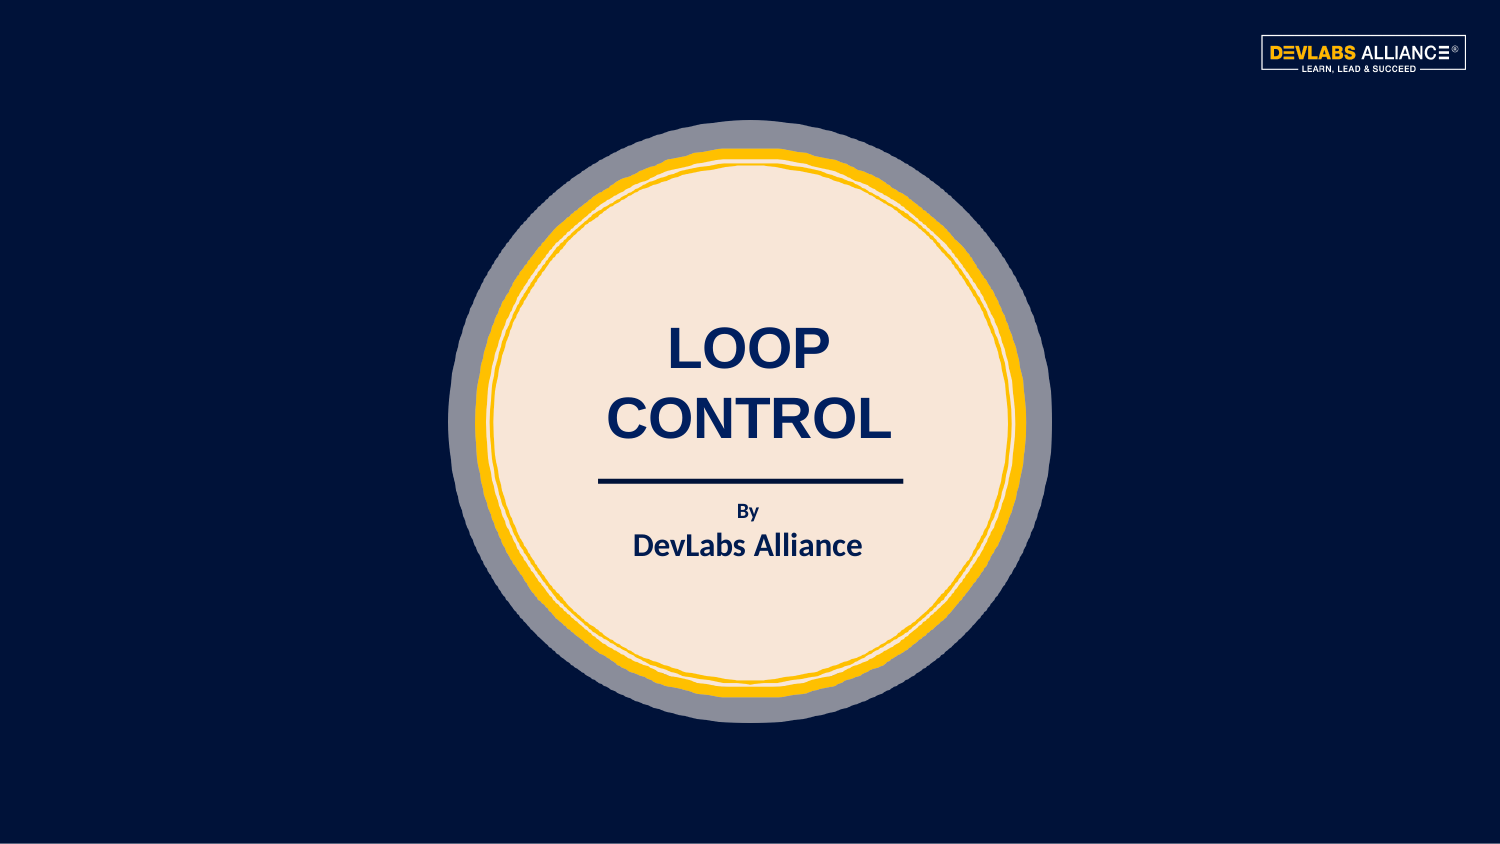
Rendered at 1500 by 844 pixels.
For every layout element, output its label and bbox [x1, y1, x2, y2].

picture [448, 120, 1052, 724]
text_box [0, 0, 1500, 844]
picture [1257, 32, 1471, 76]
